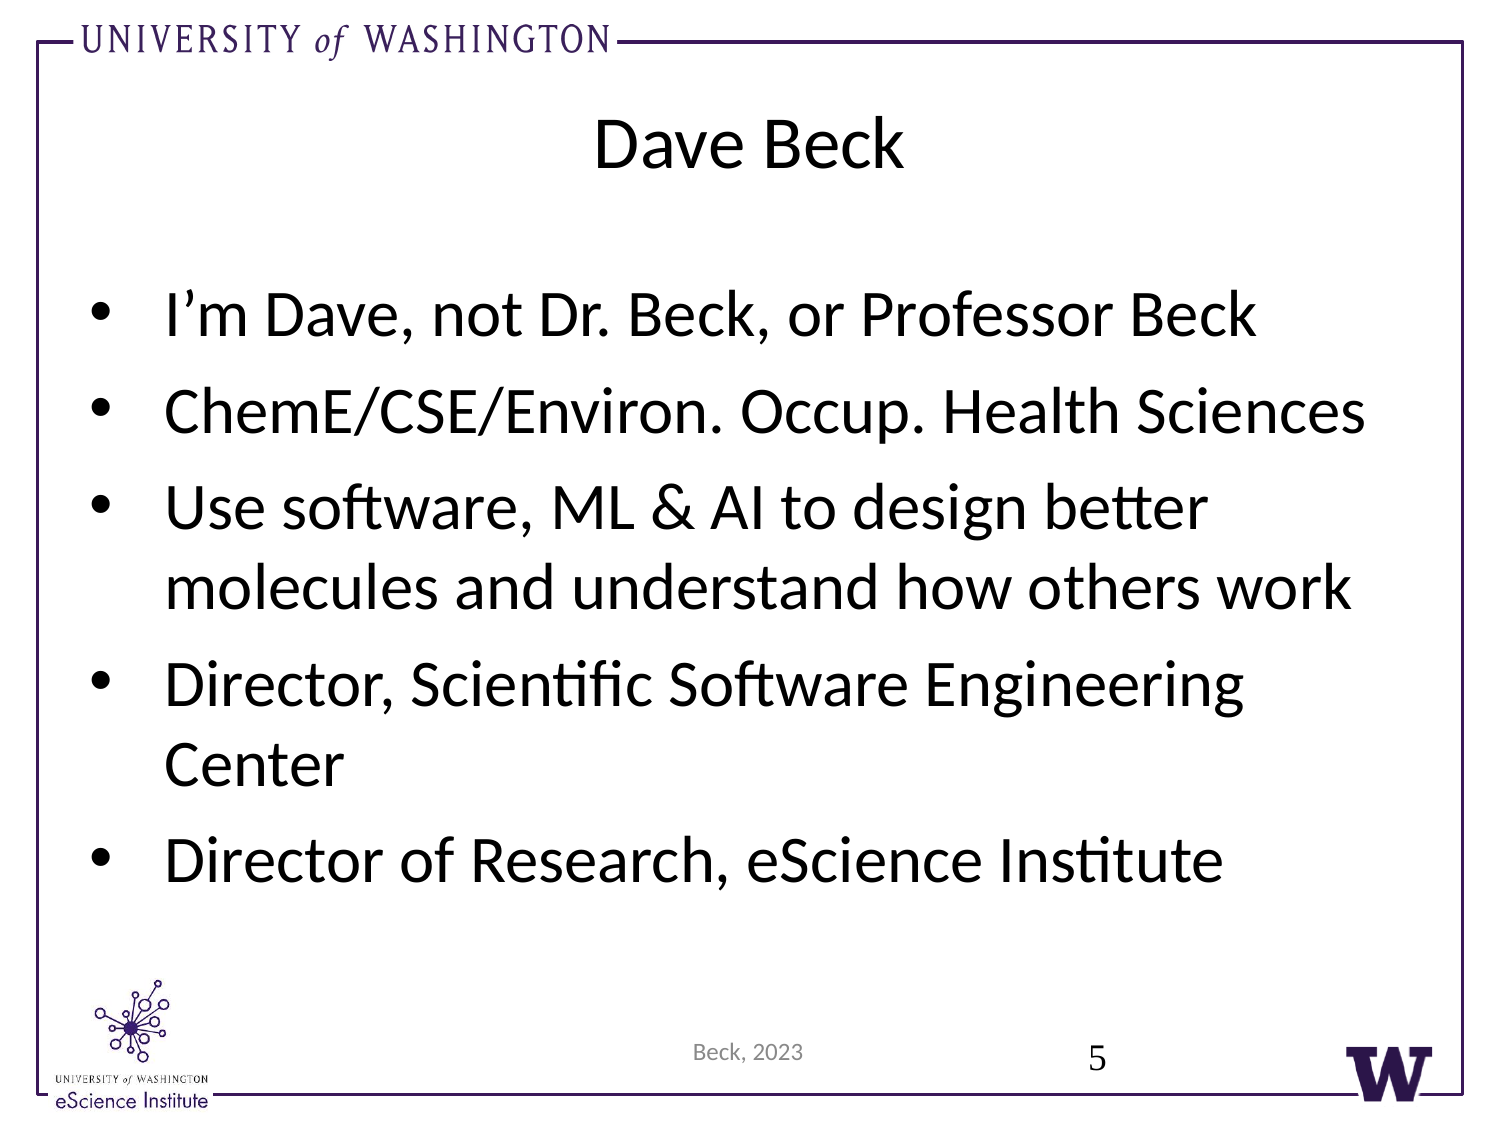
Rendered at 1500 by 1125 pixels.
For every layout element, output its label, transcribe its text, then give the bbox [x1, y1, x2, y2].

footer Beck, 2023 [510, 1027, 986, 1088]
picture [81, 24, 609, 45]
title Dave Beck [75, 45, 1425, 233]
slide_number 5 [1073, 1025, 1300, 1085]
picture [48, 978, 213, 1113]
picture [1339, 1041, 1438, 1107]
list I’m Dave, not Dr. Beck, or Professor Beck ChemE/CSE/Environ. Occup. Health Sciences Use software, ML & AI to design better molecules and understand how others work Director, Scientific Software Engineering Center Director of Research, eScience Institute [75, 262, 1425, 1005]
